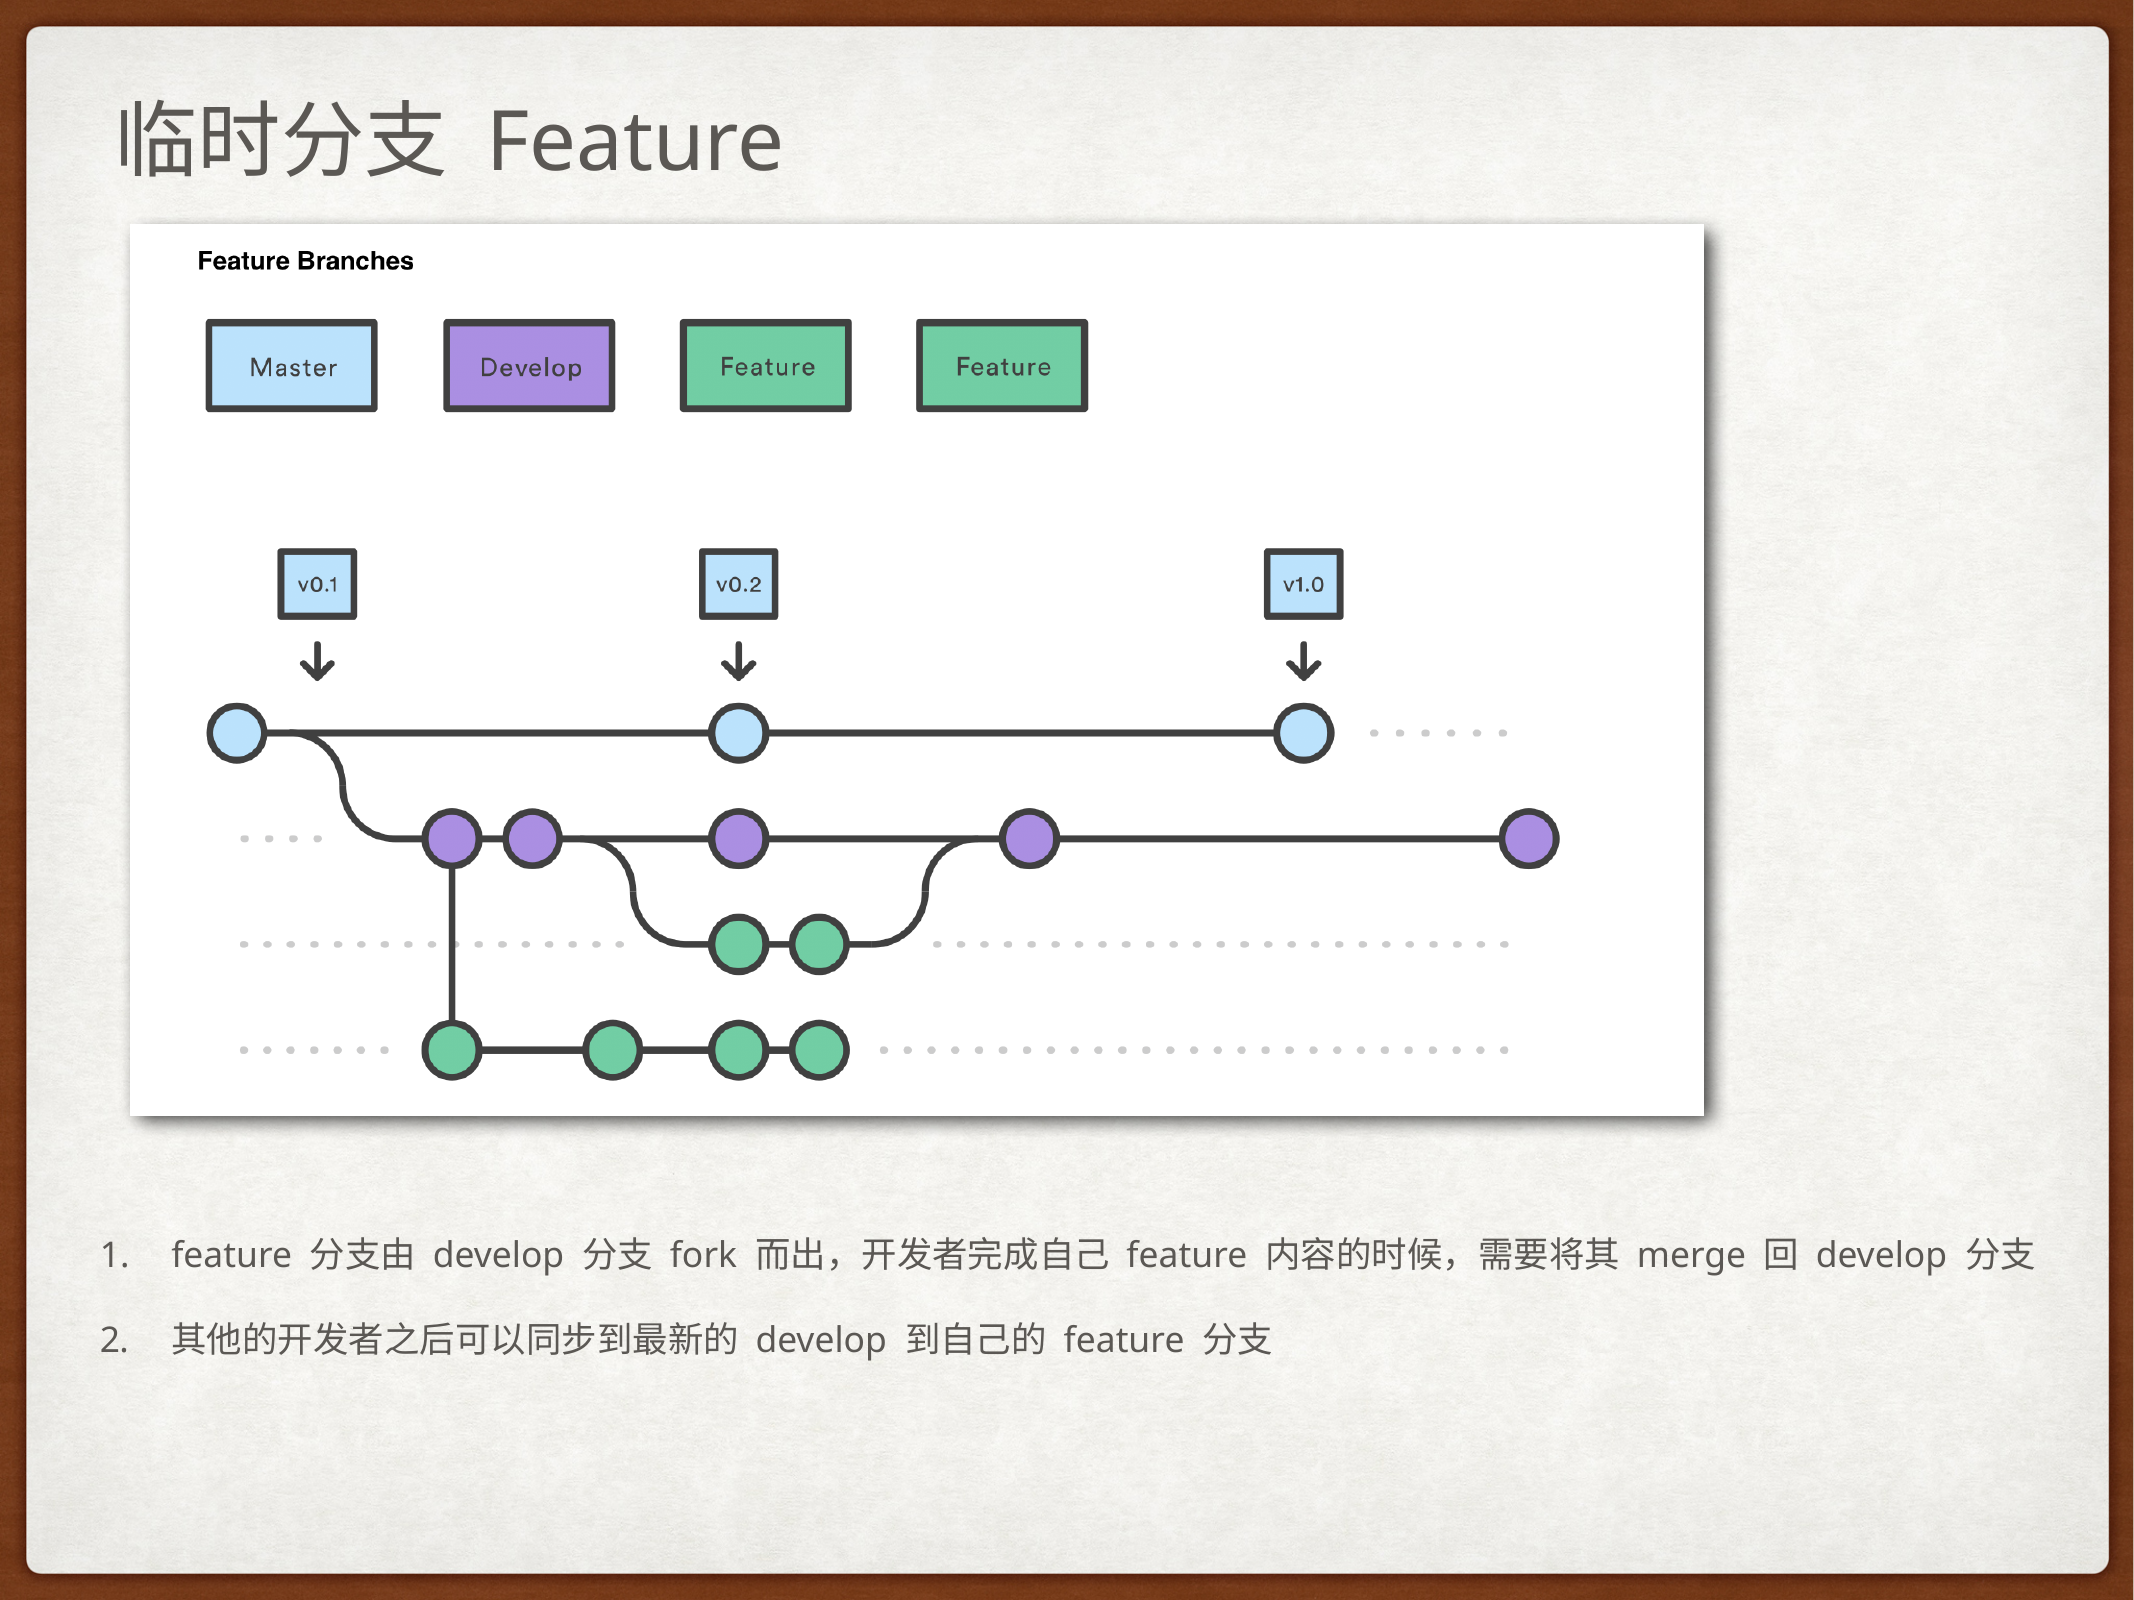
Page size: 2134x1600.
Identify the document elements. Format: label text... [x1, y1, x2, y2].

text_box feature 分支由 develop 分支 fork 而出，开发者完成自己 feature 内容的时候，需要将其 merge 回 develop 分支 其他的开发者之后可以同步到最新的 develop 到自己的 feature 分支 [91, 1163, 2045, 1411]
picture [0, 0, 2134, 1600]
text_box 临时分支 Feature [106, 79, 793, 196]
